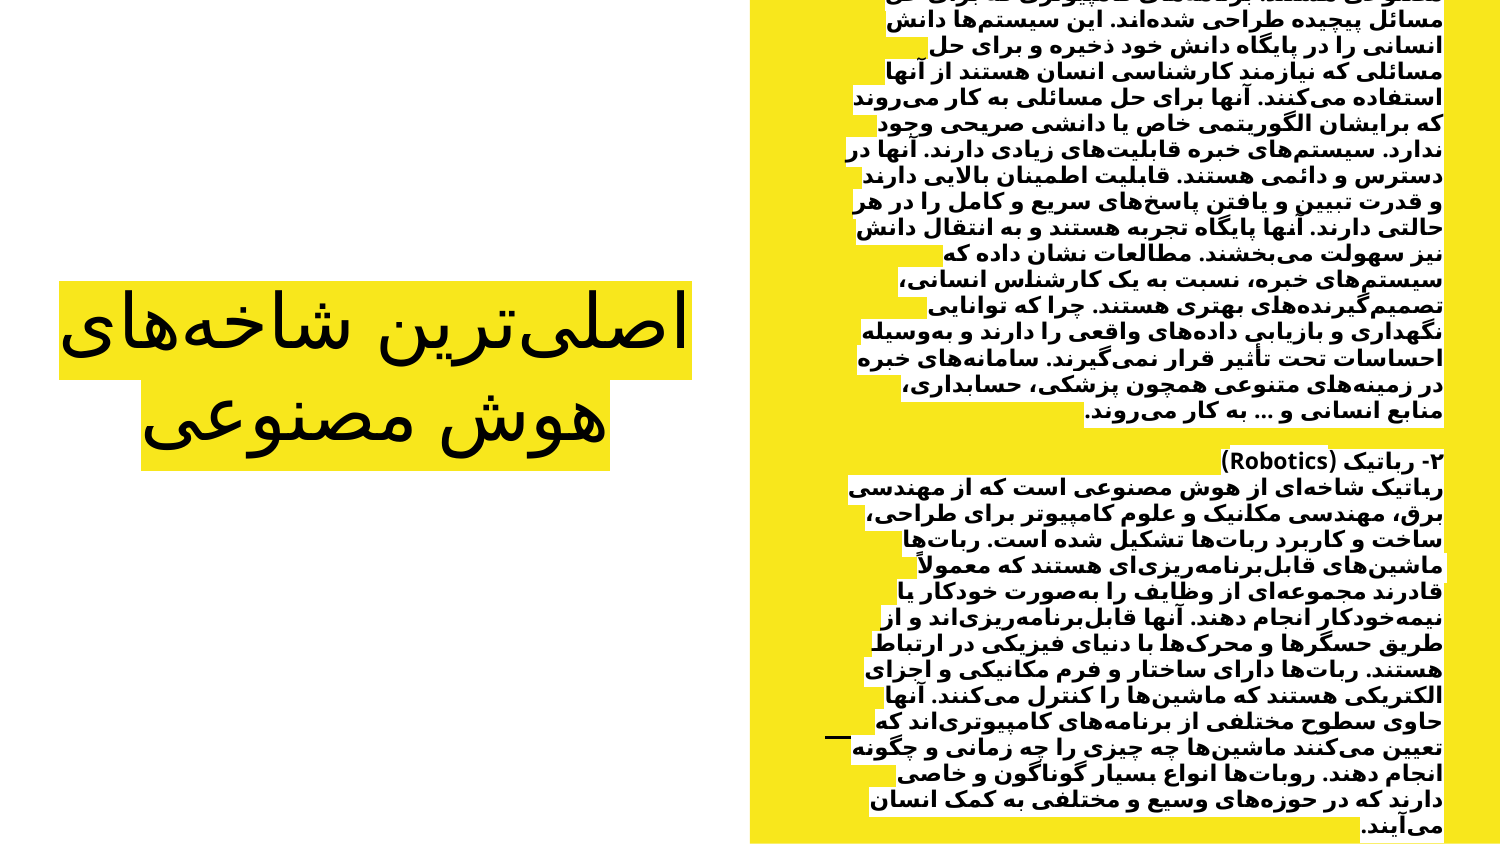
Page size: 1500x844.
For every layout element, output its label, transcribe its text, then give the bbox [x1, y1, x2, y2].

list ۱- سامانه‌های خبره (Experts Systems) سامانه‌ها یا همان سیستم‌های خبره، نرم‌افزارهای هوش مصنوعی و موفق‌ترین ارائه از توانایی‌های هوش مصنوعی هستند. برنامه‌های کامپیوتری که برای حل مسائل پیچیده طراحی شده‌اند. این سیستم‌ها دانش انسانی را در پایگاه دانش خود ذخیره و برای حل مسائلی که نیازمند کارشناسی انسان هستند از آنها استفاده می‌کنند. آنها برای حل مسائلی به کار می‌روند که برایشان الگوریتمی خاص یا دانشی صریحی وجود ندارد. سیستم‌های خبره قابلیت‌های زیادی دارند. آنها در دسترس و دائمی هستند. قابلیت اطمینان بالایی دارند و قدرت تبیین و یافتن پاسخ‌های سریع و کامل را در هر حالتی دارند. آنها پایگاه تجربه هستند و به انتقال دانش نیز سهولت می‌بخشند. مطالعات نشان داده که سیستم‌های خبره، نسبت به یک کارشناس انسانی، تصمیم‌گیرنده‌های بهتری هستند. چرا که توانایی نگهداری و بازیابی داده‌های واقعی را دارند و به‌وسیله احساسات تحت تأثیر قرار نمی‌گیرند. سامانه‌های خبره در زمینه‌های متنوعی همچون پزشکی، حسابداری، منابع انسانی و … به کار می‌روند. ۲- رباتیک (Robotics) رباتیک شاخه‌ای از هوش مصنوعی است که از مهندسی برق، مهندسی مکانیک و علوم کامپیوتر برای طراحی، ساخت و کاربرد ربات‌ها تشکیل شده است. ربات‌ها ماشین‌های قابل‌برنامه‌ریزی‌ای هستند که معمولاً قادرند مجموعه‌ای از وظایف را به‌صورت خودکار یا نیمه‌خودکار انجام دهند. آنها قابل‌برنامه‌ریزی‌اند و از طریق حسگرها و محرک‌ها با دنیای فیزیکی در ارتباط هستند. ربات‌ها دارای ساختار و فرم مکانیکی و اجزای الکتریکی هستند که ماشین‌ها را کنترل می‌کنند. آنها حاوی سطوح مختلفی از برنامه‌های کامپیوتری‌اند که تعیین می‌کنند ماشین‌ها چه چیزی را چه زمانی و چگونه انجام دهند. روبات‌ها انواع بسیار گوناگون و خاصی دارند که در حوزه‌های وسیع و مختلفی به کمک انسان می‌آیند. [829, 118, 1459, 725]
title اصلی‌ترین شاخه‌های هوش مصنوعی [43, 177, 708, 471]
